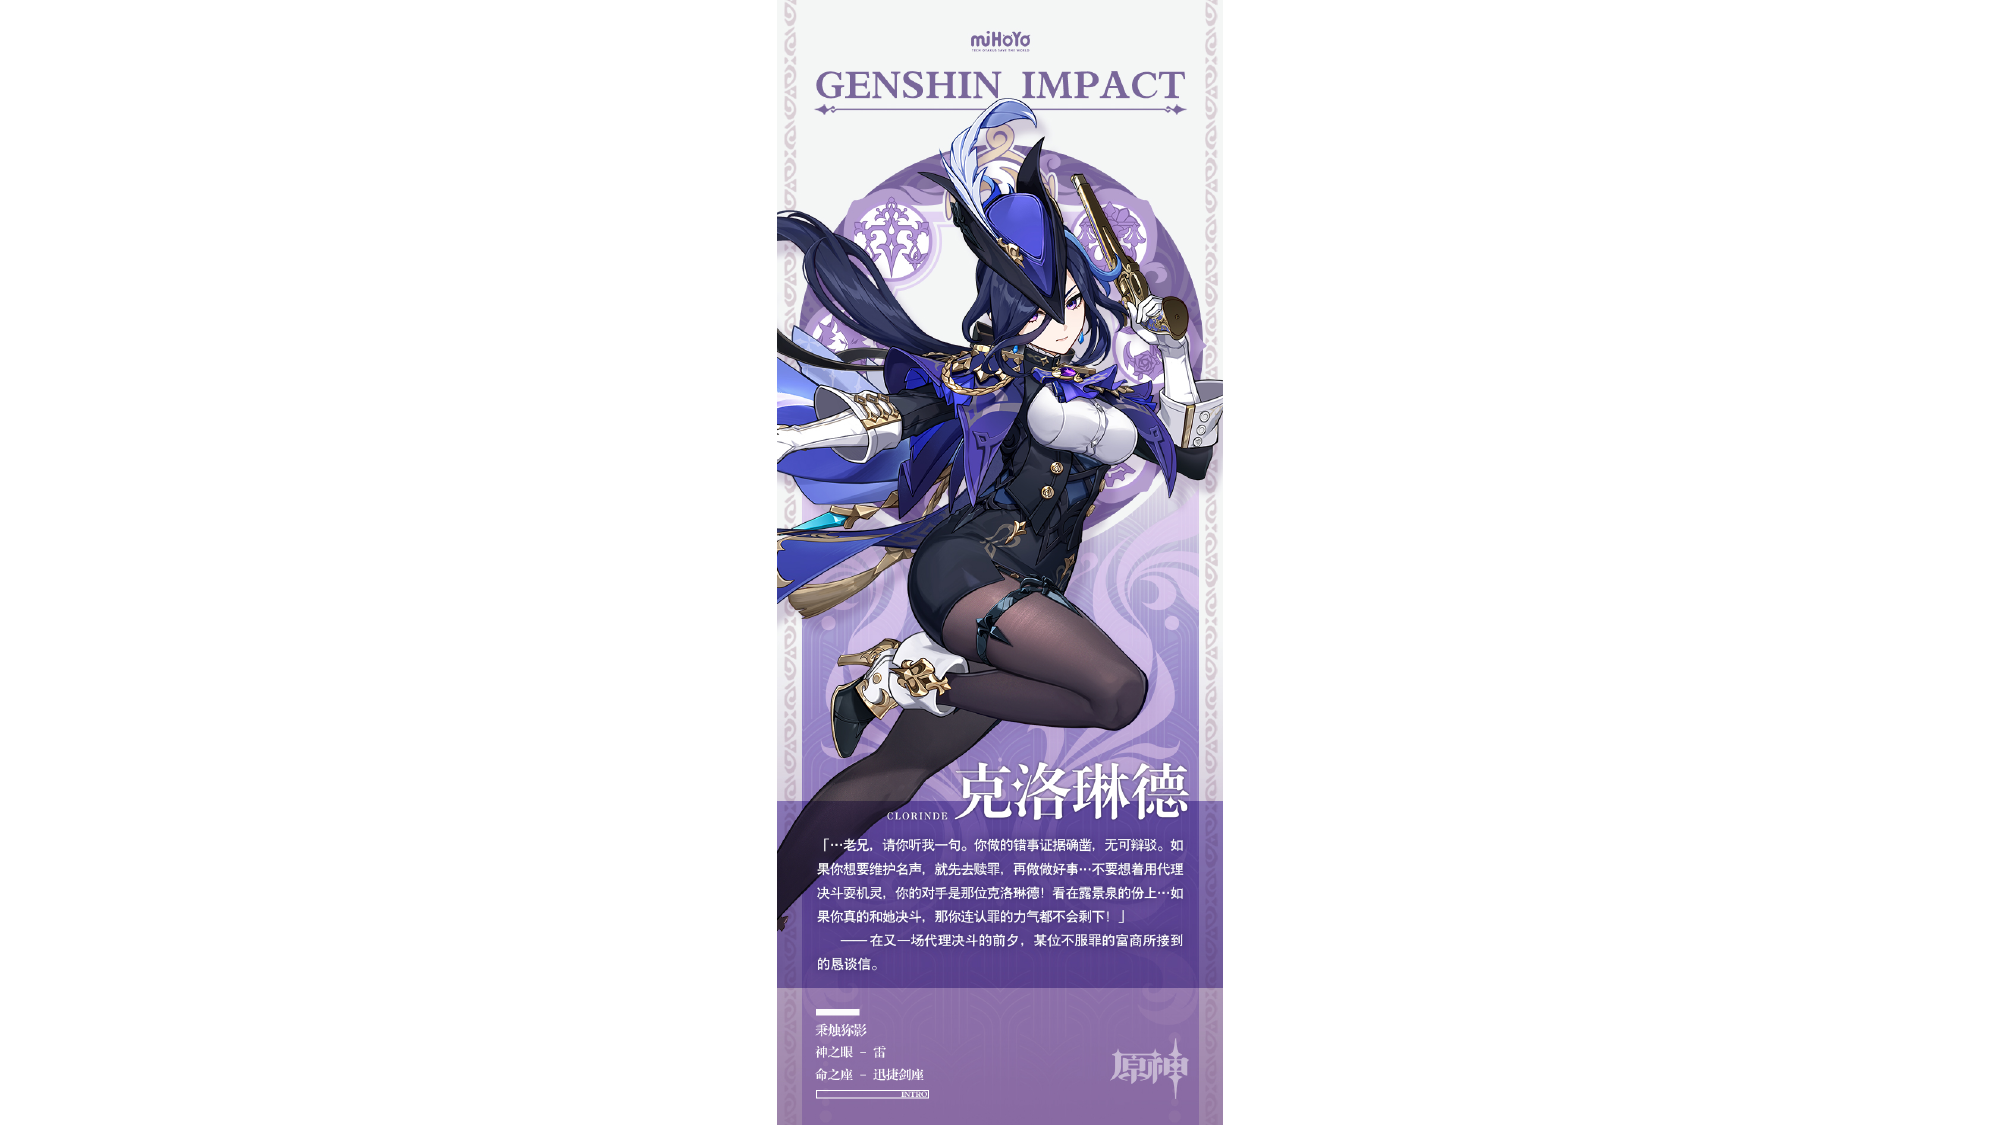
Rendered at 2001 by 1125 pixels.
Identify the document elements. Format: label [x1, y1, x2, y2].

picture [777, 0, 1223, 1125]
